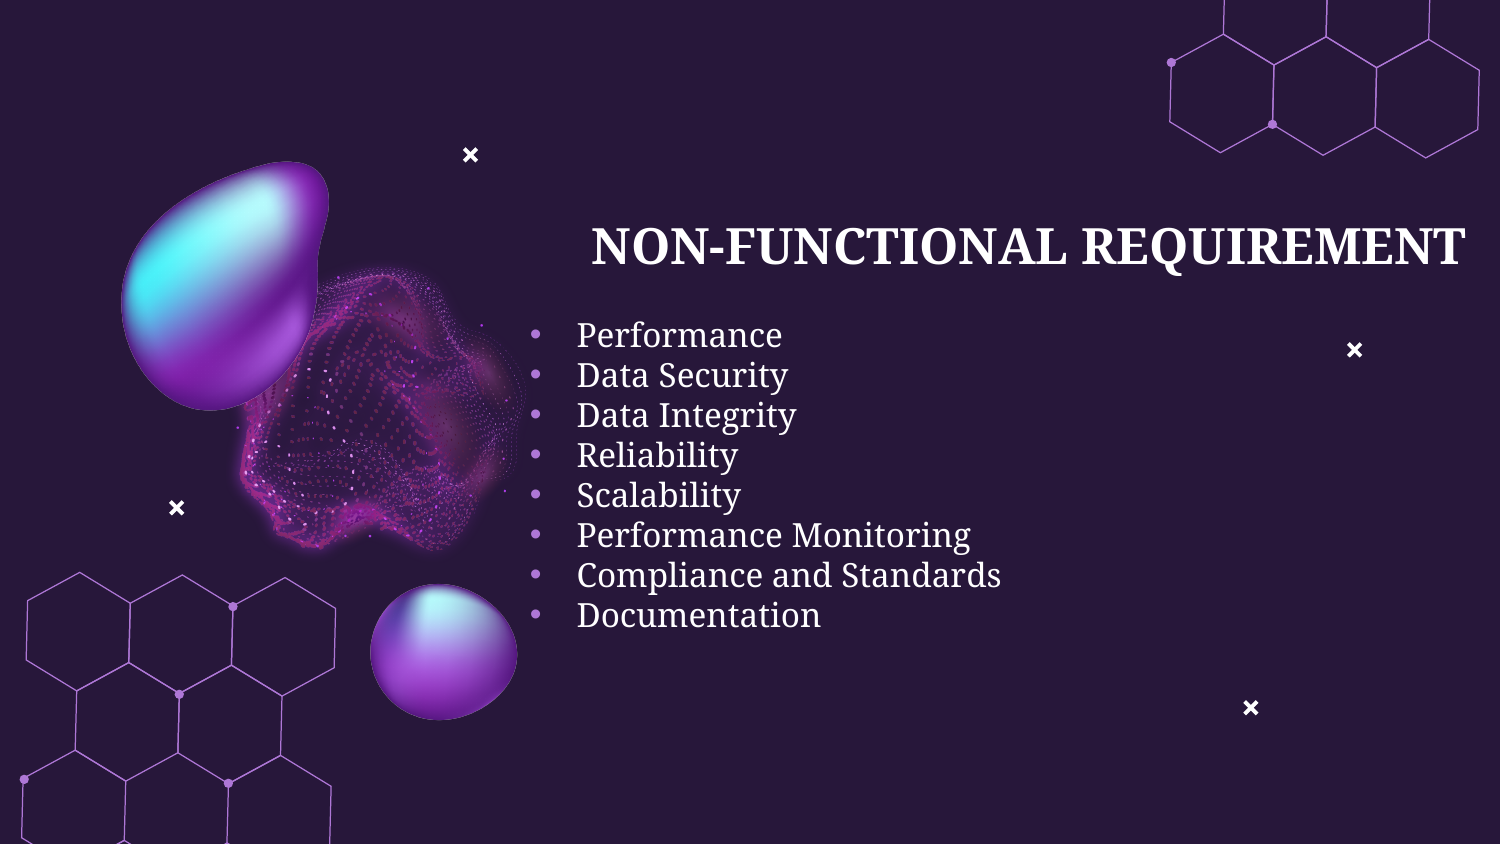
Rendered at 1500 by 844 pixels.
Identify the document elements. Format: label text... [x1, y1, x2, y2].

picture [76, 135, 538, 745]
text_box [464, 148, 478, 162]
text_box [170, 501, 184, 515]
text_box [1348, 343, 1362, 357]
subtitle Performance Data Security Data Integrity Reliability Scalability Performance Monitoring Compliance and Standards Documentation [514, 214, 1420, 649]
title NON-FUNCTIONAL REQUIREMENT [371, 199, 1482, 287]
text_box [1244, 701, 1258, 715]
